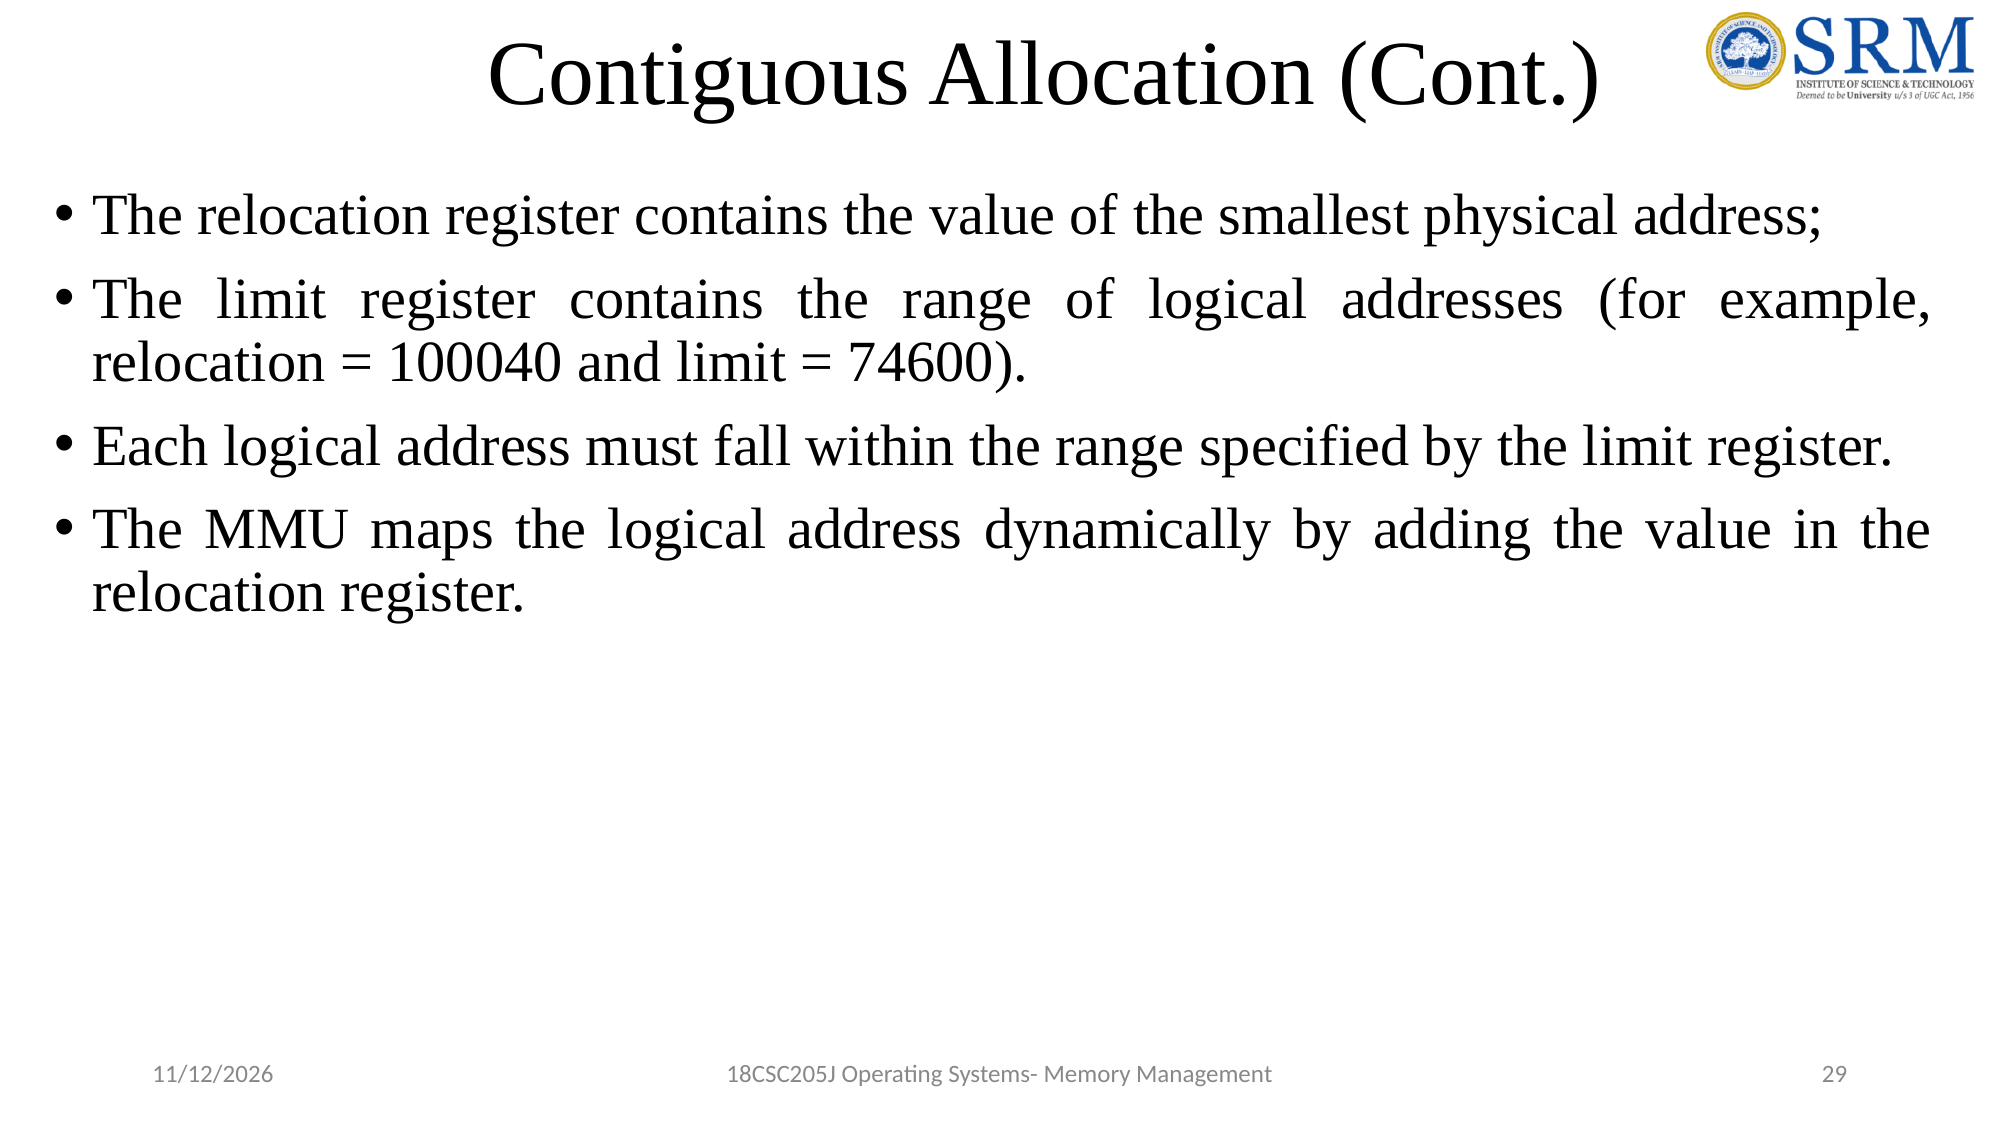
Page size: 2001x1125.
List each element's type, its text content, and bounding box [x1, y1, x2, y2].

list The relocation register contains the value of the smallest physical address; The limit register contains the range of logical addresses (for example, relocation = 100040 and limit = 74600). Each logical address must fall within the range specified by the limit register. The MMU maps the logical address dynamically by adding the value in the relocation register. [39, 176, 1948, 996]
footer 18CSC205J Operating Systems- Memory Management [662, 1042, 1338, 1103]
picture [1706, 12, 1974, 100]
slide_number 29 [1412, 1042, 1863, 1103]
title Contiguous Allocation (Cont.) [189, 27, 1900, 122]
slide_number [137, 1042, 588, 1103]
